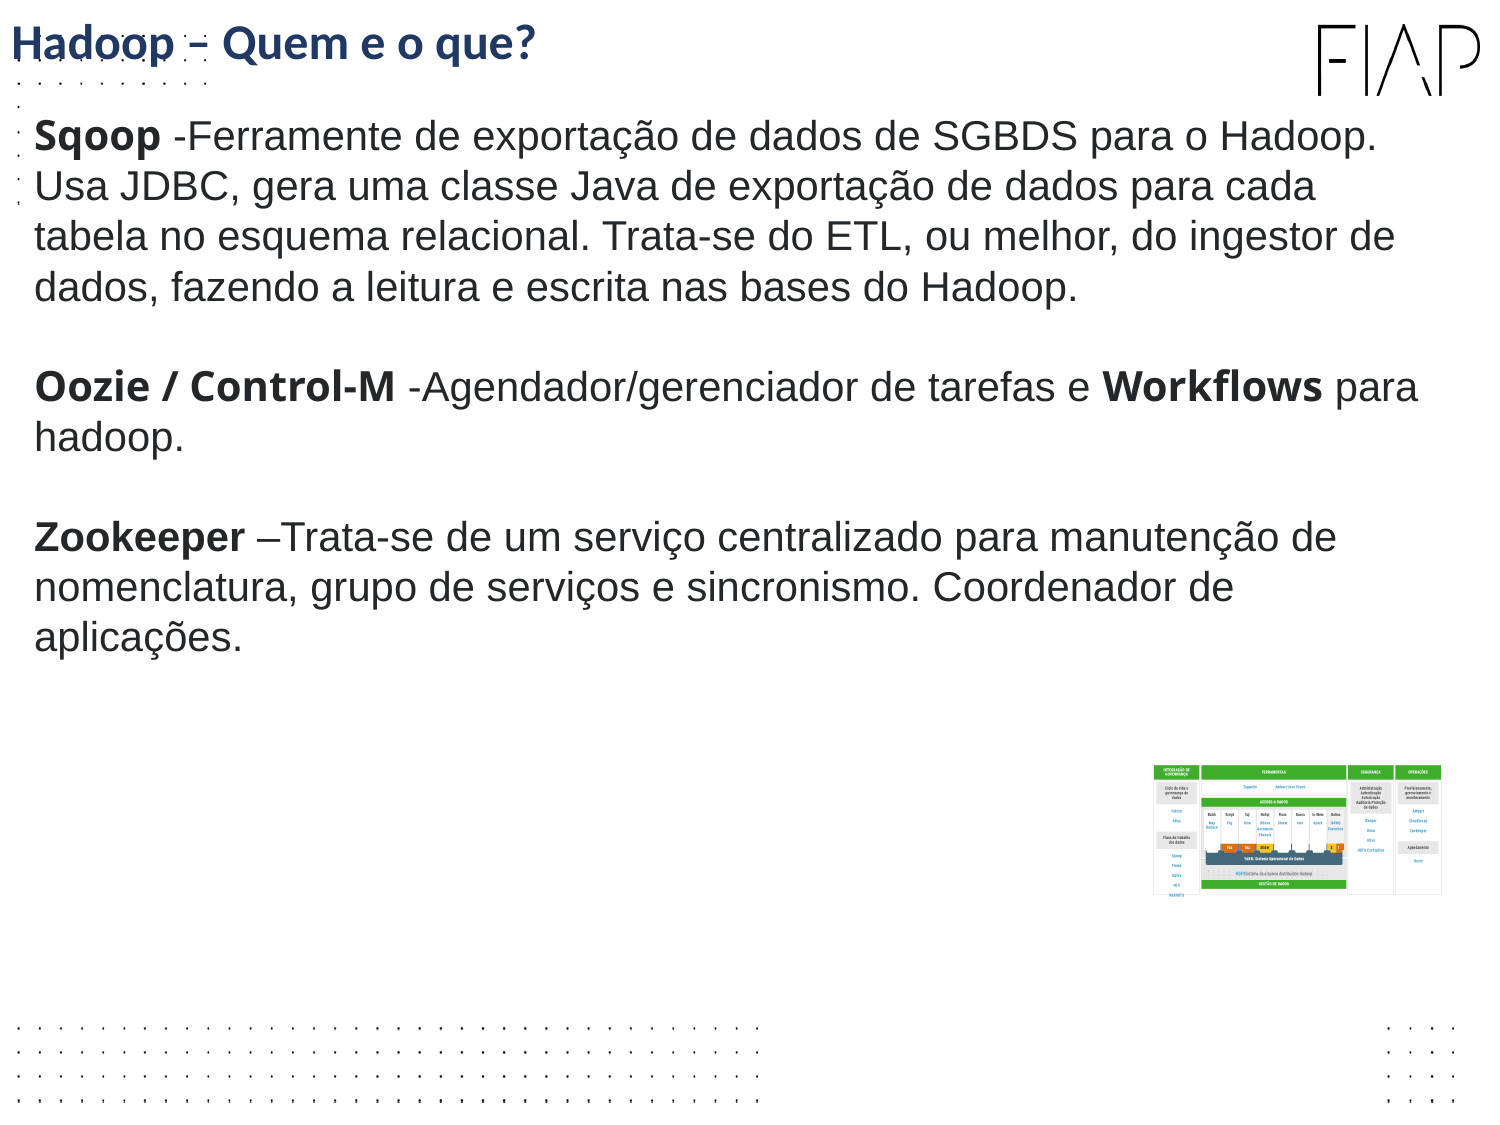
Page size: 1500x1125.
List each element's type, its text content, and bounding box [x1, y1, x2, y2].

picture [1318, 24, 1480, 96]
text_box Sqoop -Ferramente de exportação de dados de SGBDS para o Hadoop. Usa JDBC, gera uma classe Java de exportação de dados para cada tabela no esquema relacional. Trata-se do ETL, ou melhor, do ingestor de dados, fazendo a leitura e escrita nas bases do Hadoop. Oozie / Control-M -Agendador/gerenciador de tarefas e Workflows para hadoop. Zookeeper –Trata-se de um serviço centralizado para manutenção de nomenclatura, grupo de serviços e sincronismo. Coordenador de aplicações. [19, 101, 1449, 667]
text_box Hadoop – Quem e o que? [0, 3, 632, 76]
picture [17, 1025, 758, 1103]
picture [1152, 763, 1444, 899]
picture [17, 76, 206, 205]
picture [1383, 1025, 1454, 1103]
